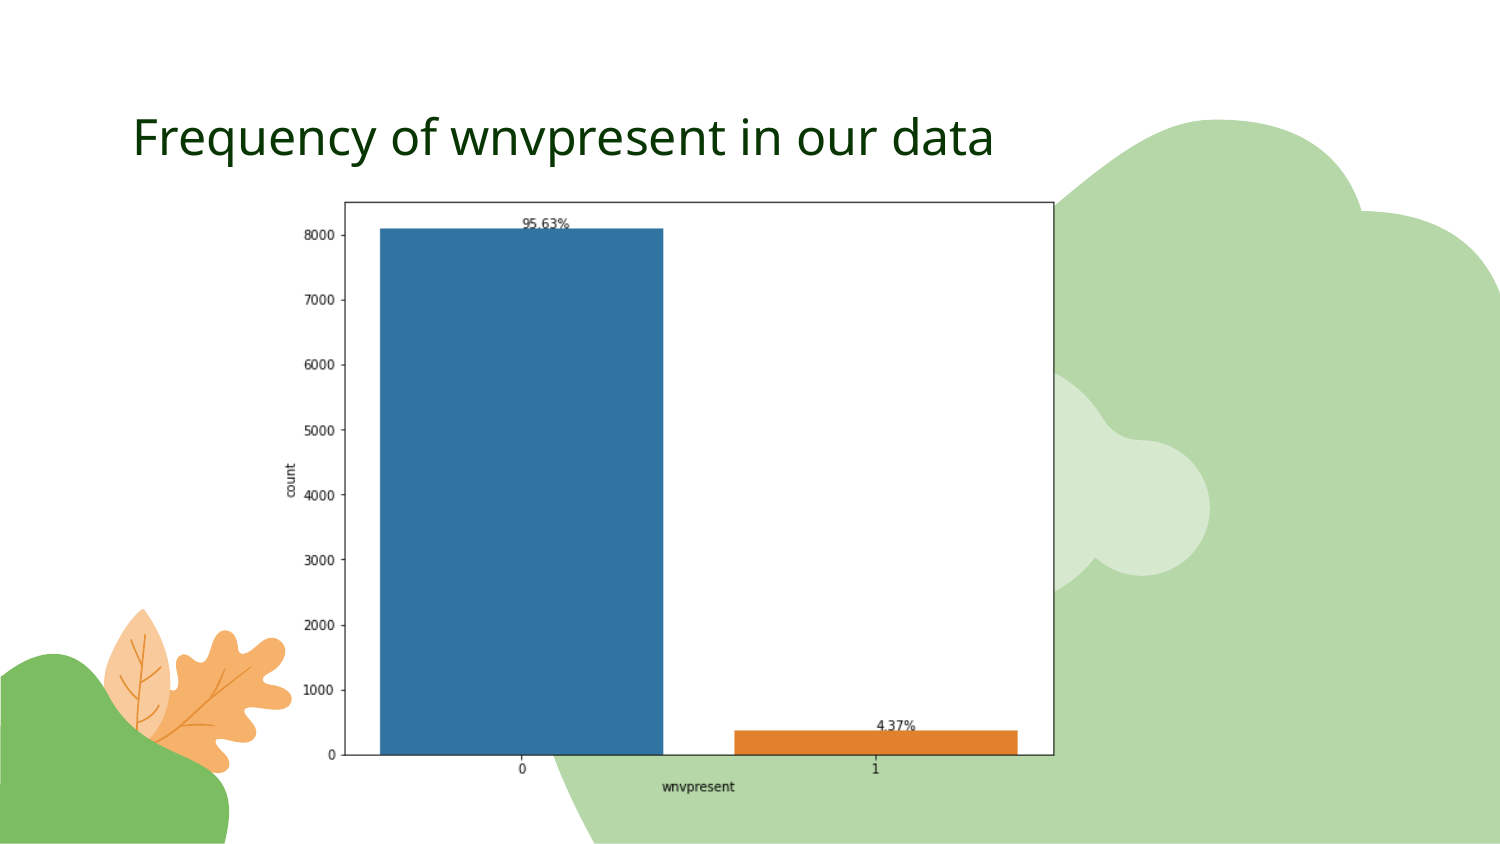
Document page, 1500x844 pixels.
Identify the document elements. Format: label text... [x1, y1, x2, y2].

title Frequency of wnvpresent in our data [117, 90, 1383, 185]
picture [275, 193, 1061, 803]
